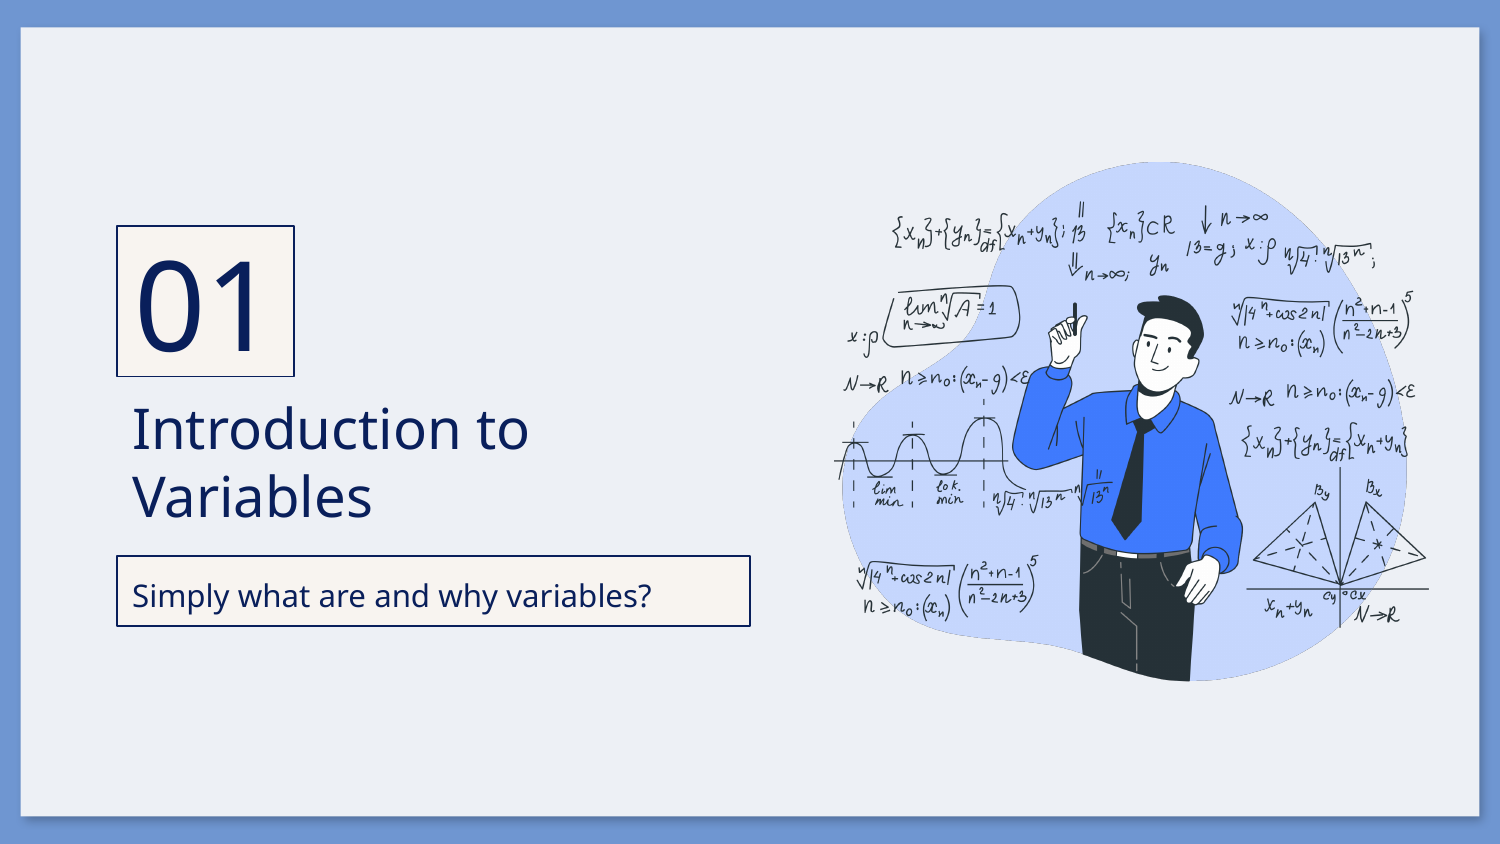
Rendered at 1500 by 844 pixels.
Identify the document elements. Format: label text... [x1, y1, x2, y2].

title 01 [116, 225, 295, 377]
title Introduction to Variables [116, 393, 750, 544]
subtitle Simply what are and why variables? [116, 555, 751, 627]
picture [833, 124, 1429, 720]
